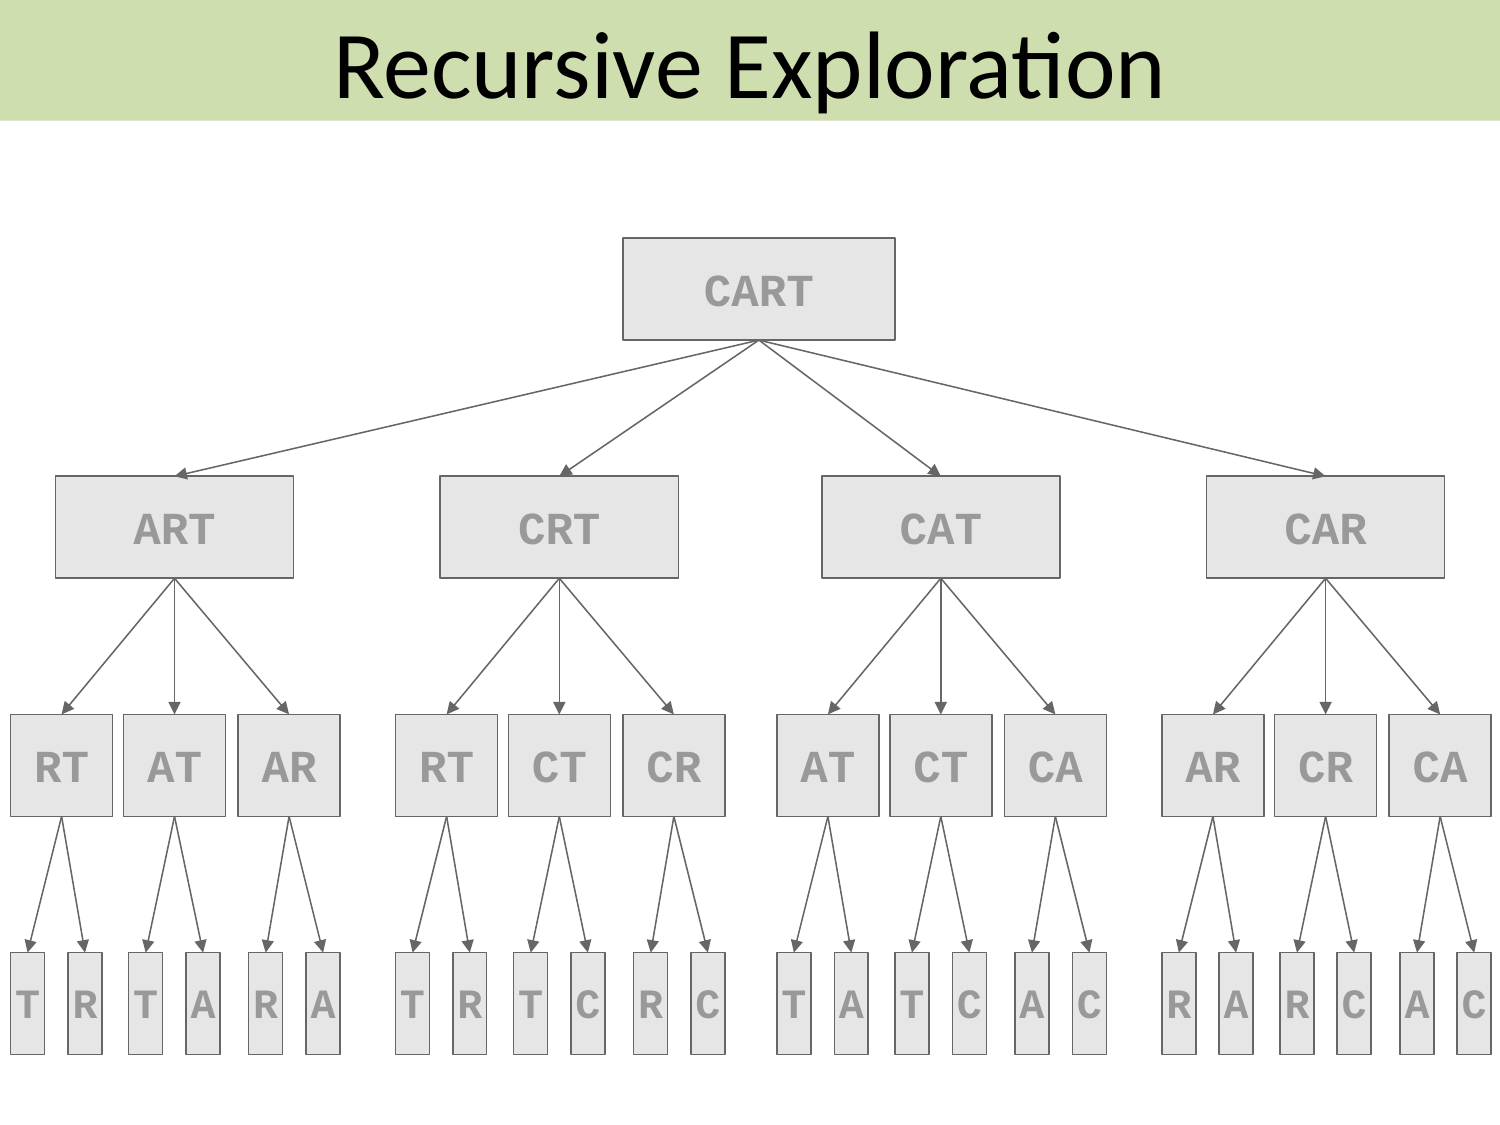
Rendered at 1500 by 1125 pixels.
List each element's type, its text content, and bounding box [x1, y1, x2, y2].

text_box RT [10, 714, 113, 817]
text_box R [633, 952, 668, 1055]
text_box A [834, 952, 869, 1055]
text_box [61, 816, 86, 953]
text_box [446, 816, 471, 953]
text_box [758, 339, 1326, 477]
text_box T [776, 952, 811, 1055]
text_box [1296, 816, 1323, 953]
text_box C [952, 952, 987, 1055]
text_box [559, 578, 675, 715]
text_box CA [1004, 714, 1107, 817]
text_box C [1337, 952, 1372, 1055]
text_box A [1400, 952, 1434, 1055]
text_box CA [1389, 714, 1492, 817]
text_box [174, 339, 557, 477]
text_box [650, 816, 671, 953]
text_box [174, 816, 204, 953]
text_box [412, 816, 444, 953]
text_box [1212, 816, 1237, 953]
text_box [61, 578, 171, 715]
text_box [559, 339, 755, 477]
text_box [559, 816, 589, 953]
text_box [446, 578, 555, 715]
text_box CR [622, 714, 725, 817]
text_box R [452, 952, 487, 1055]
text_box CT [889, 723, 992, 817]
text_box T [894, 952, 929, 1055]
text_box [911, 816, 938, 953]
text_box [288, 816, 324, 953]
text_box R [1280, 952, 1314, 1055]
text_box A [186, 952, 221, 1055]
text_box RT [395, 714, 498, 817]
text_box CR [1274, 724, 1377, 817]
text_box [827, 816, 852, 953]
text_box R [67, 952, 102, 1055]
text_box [1439, 816, 1475, 953]
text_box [1031, 816, 1053, 953]
text_box C [1457, 952, 1492, 1055]
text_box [530, 816, 556, 953]
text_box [940, 816, 970, 953]
text_box R [248, 952, 283, 1055]
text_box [940, 578, 1056, 715]
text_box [1416, 816, 1437, 953]
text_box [1212, 578, 1322, 715]
text_box A [1219, 952, 1254, 1055]
text_box C [570, 952, 605, 1055]
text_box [265, 816, 286, 953]
text_box T [10, 952, 45, 1055]
text_box CRT [440, 484, 679, 579]
text_box AT [776, 714, 879, 817]
text_box CAT [821, 484, 1060, 579]
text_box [174, 578, 290, 715]
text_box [793, 816, 825, 953]
text_box A [306, 952, 341, 1055]
text_box CAR [1206, 476, 1445, 579]
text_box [1055, 816, 1090, 953]
text_box AT [123, 724, 226, 817]
text_box R [1161, 952, 1196, 1055]
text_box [1325, 578, 1441, 715]
text_box C [1072, 952, 1107, 1055]
text_box A [1014, 952, 1049, 1055]
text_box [27, 816, 59, 953]
text_box AR [1161, 714, 1264, 817]
text_box AR [238, 714, 341, 817]
text_box T [128, 952, 163, 1055]
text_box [1178, 816, 1210, 953]
text_box T [513, 952, 548, 1055]
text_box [145, 816, 172, 953]
text_box CT [508, 724, 611, 817]
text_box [1325, 816, 1355, 953]
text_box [673, 816, 709, 953]
text_box ART [55, 476, 294, 579]
text_box Recursive Exploration [0, 0, 1500, 121]
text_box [827, 578, 937, 715]
text_box T [395, 952, 430, 1055]
text_box C [690, 952, 725, 1055]
text_box CART [622, 238, 895, 337]
